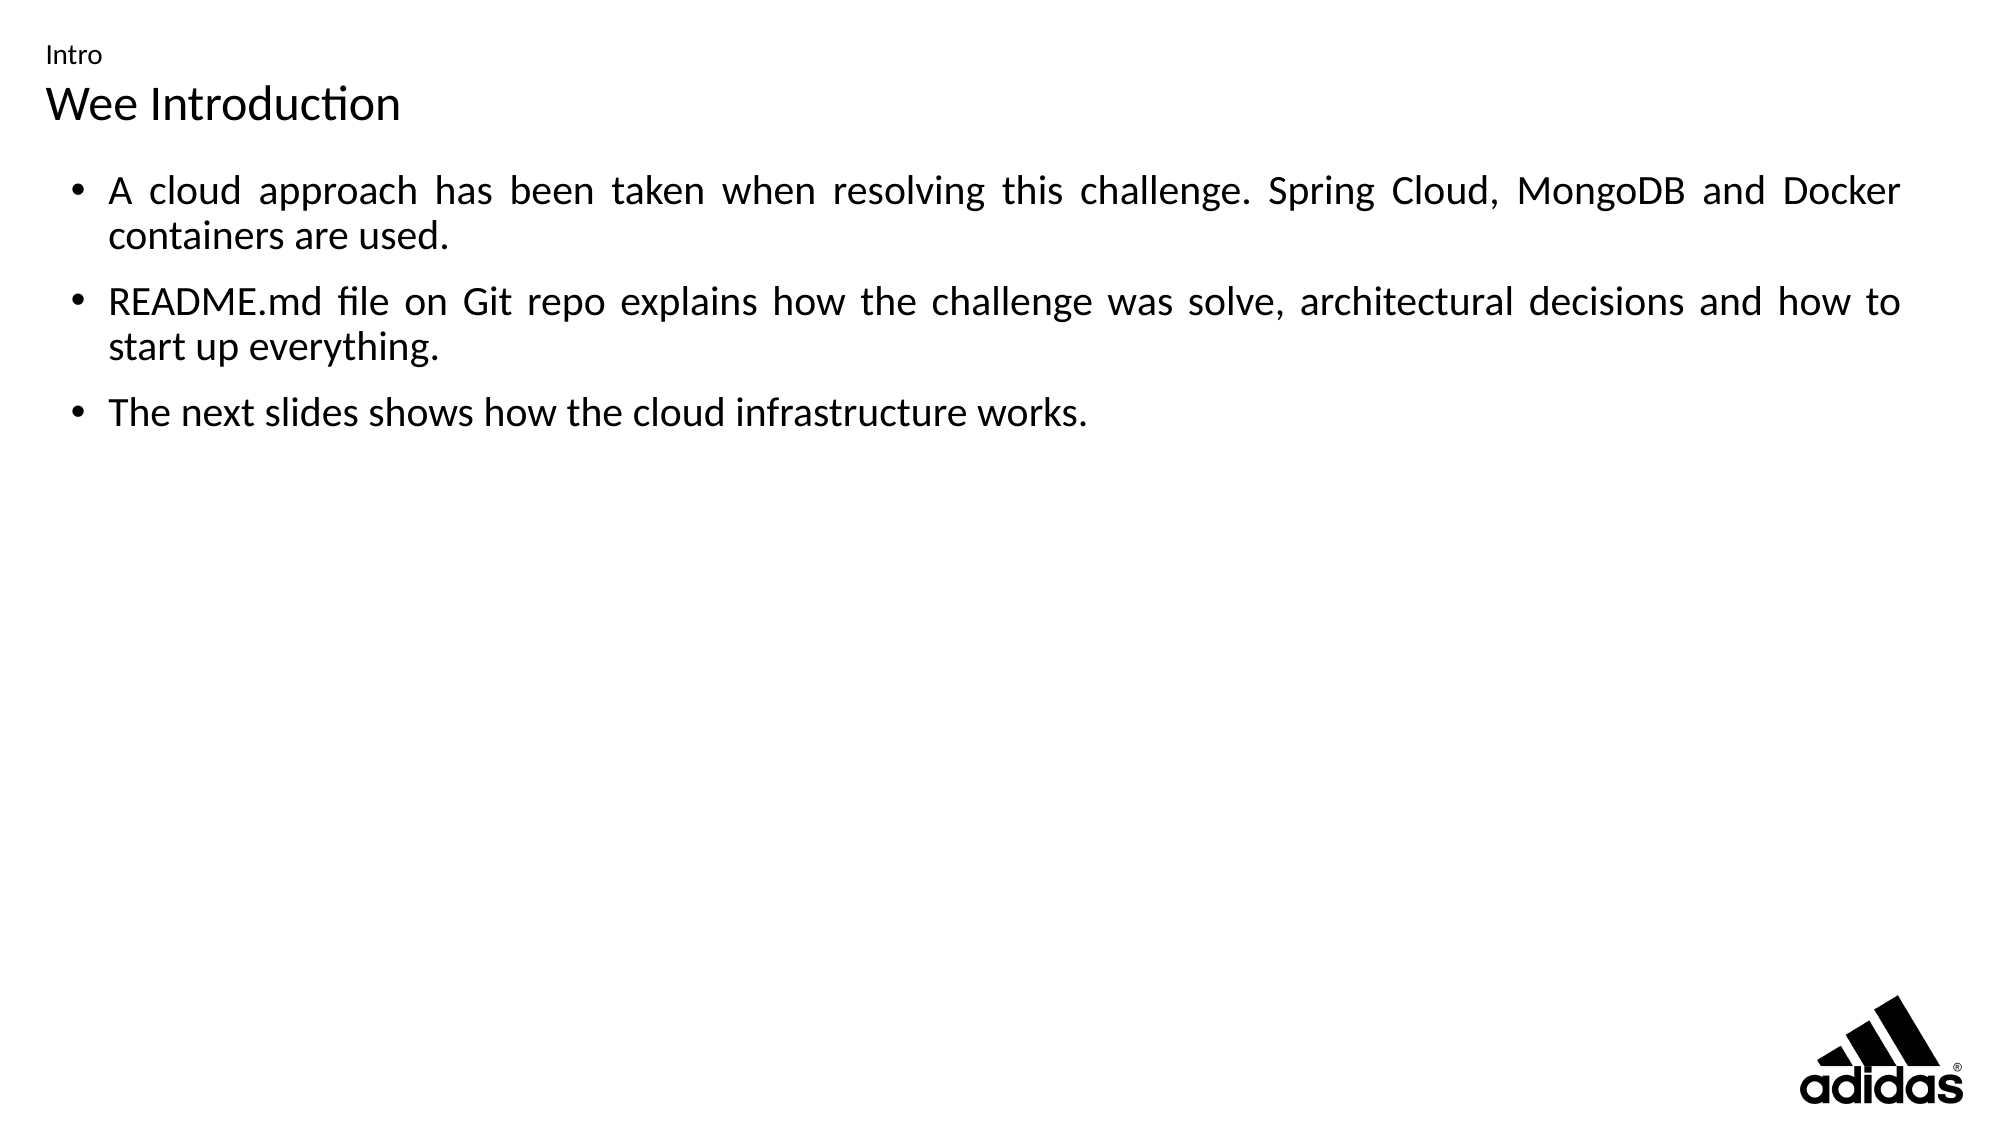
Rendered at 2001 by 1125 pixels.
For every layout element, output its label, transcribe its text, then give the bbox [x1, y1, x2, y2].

text_box Intro Wee Introduction [30, 28, 443, 138]
list A cloud approach has been taken when resolving this challenge. Spring Cloud, MongoDB and Docker containers are used. README.md file on Git repo explains how the challenge was solve, architectural decisions and how to start up everything. The next slides shows how the cloud infrastructure works. [55, 161, 1918, 875]
picture [1800, 995, 1964, 1104]
